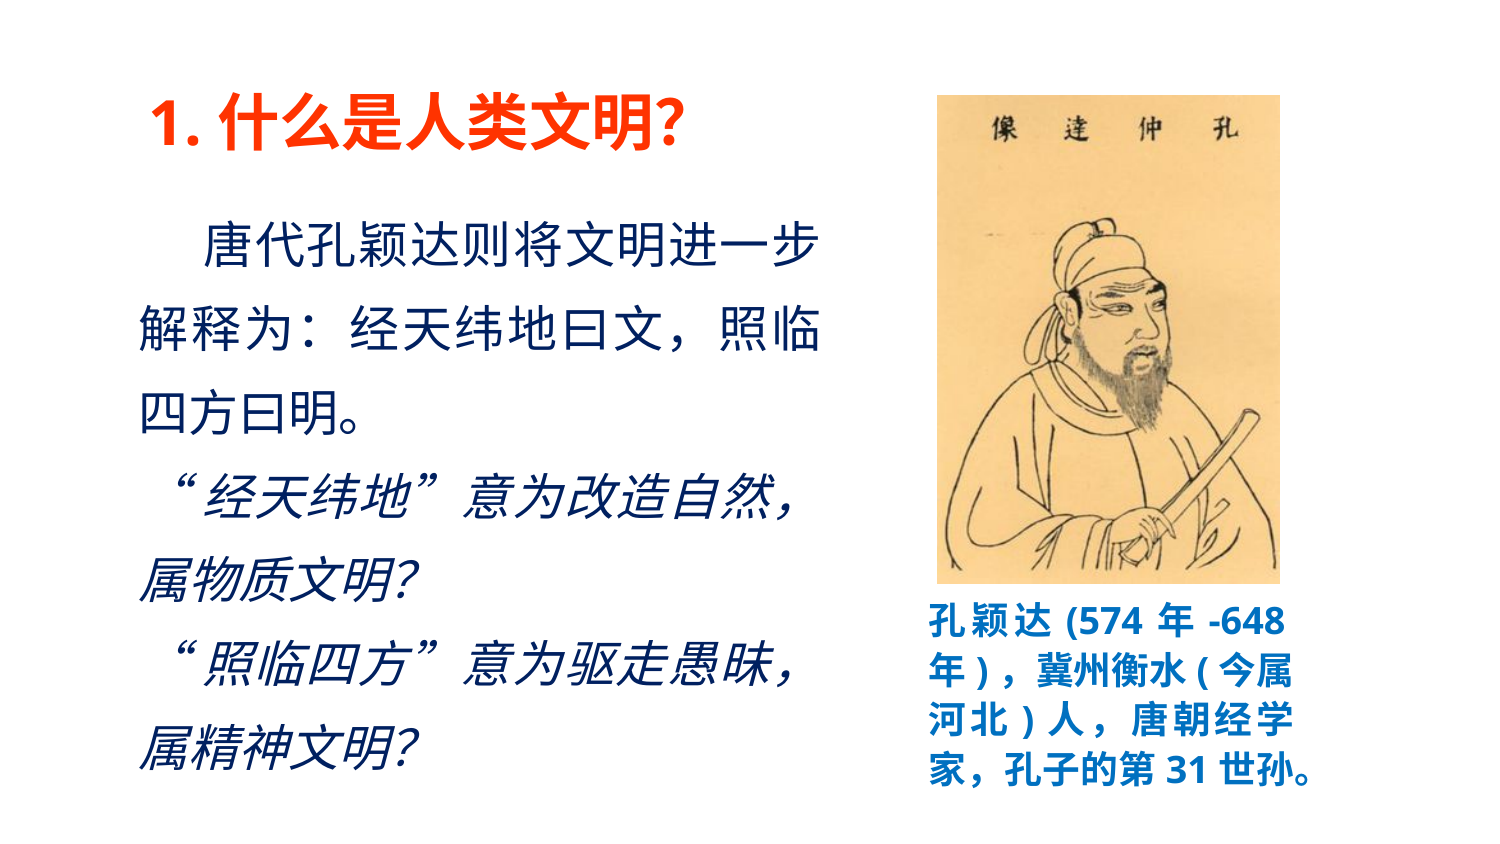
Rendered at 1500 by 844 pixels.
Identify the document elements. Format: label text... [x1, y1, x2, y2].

text_box 唐代孔颖达则将文明进一步解释为：经天纬地曰文，照临四方曰明。 “经天纬地”意为改造自然，属物质文明？ “照临四方”意为驱走愚昧，属精神文明？ [123, 181, 837, 785]
text_box 孔颖达(574年-648年)，冀州衡水(今属河北)人，唐朝经学家，孔子的第31世孙。 [914, 585, 1309, 799]
text_box 1.什么是人类文明？ [133, 75, 1162, 166]
picture [937, 95, 1280, 584]
